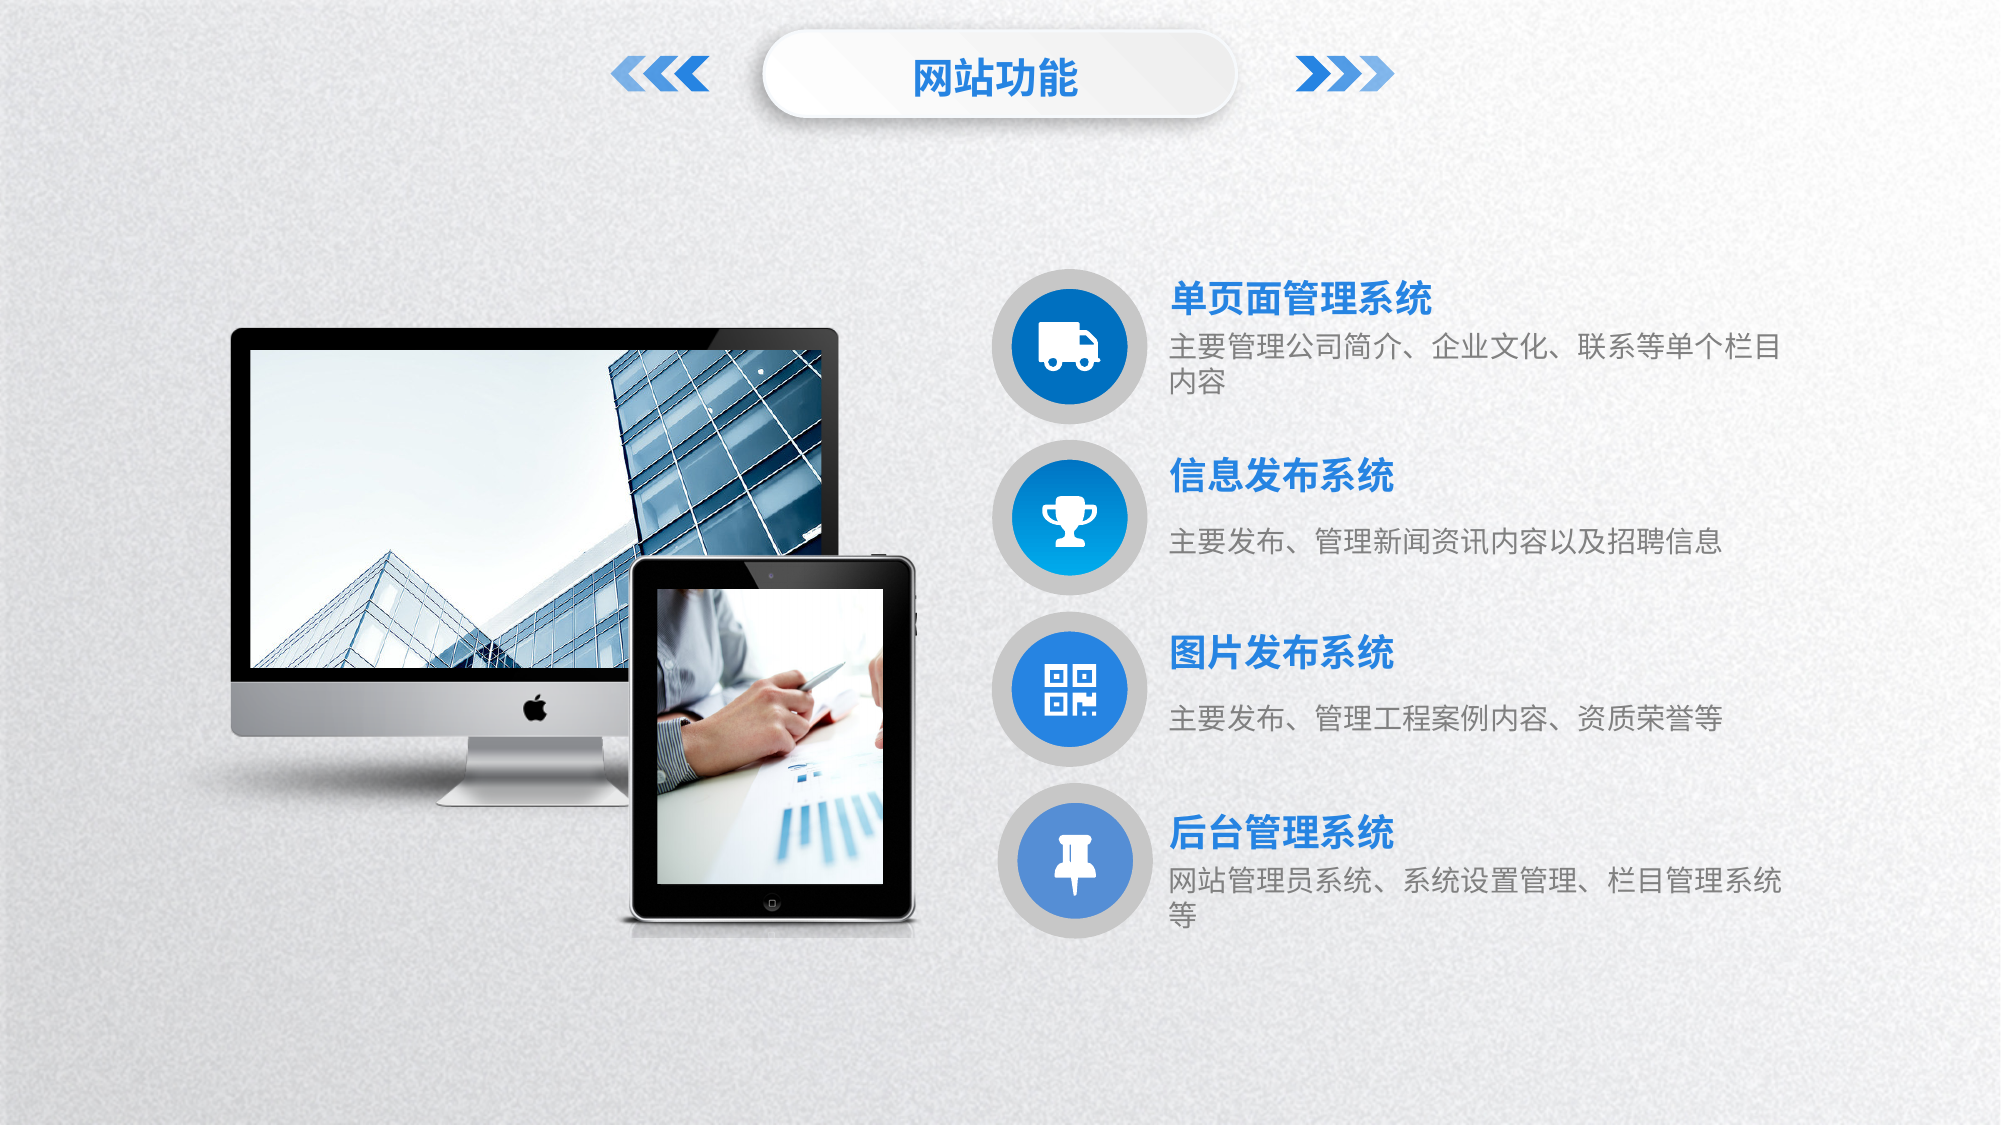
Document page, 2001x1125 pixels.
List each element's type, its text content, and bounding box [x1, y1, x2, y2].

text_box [1007, 792, 1144, 929]
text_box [610, 542, 930, 938]
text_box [1295, 55, 1395, 92]
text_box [1153, 444, 1816, 567]
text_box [1001, 278, 1138, 415]
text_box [1001, 449, 1138, 586]
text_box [1153, 266, 1816, 407]
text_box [610, 55, 710, 92]
picture [0, 0, 2001, 1125]
text_box [761, 28, 1239, 119]
text_box 网站功能 [822, 46, 1168, 108]
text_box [1153, 621, 1816, 744]
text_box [1153, 800, 1816, 941]
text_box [1001, 621, 1138, 758]
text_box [173, 302, 895, 849]
